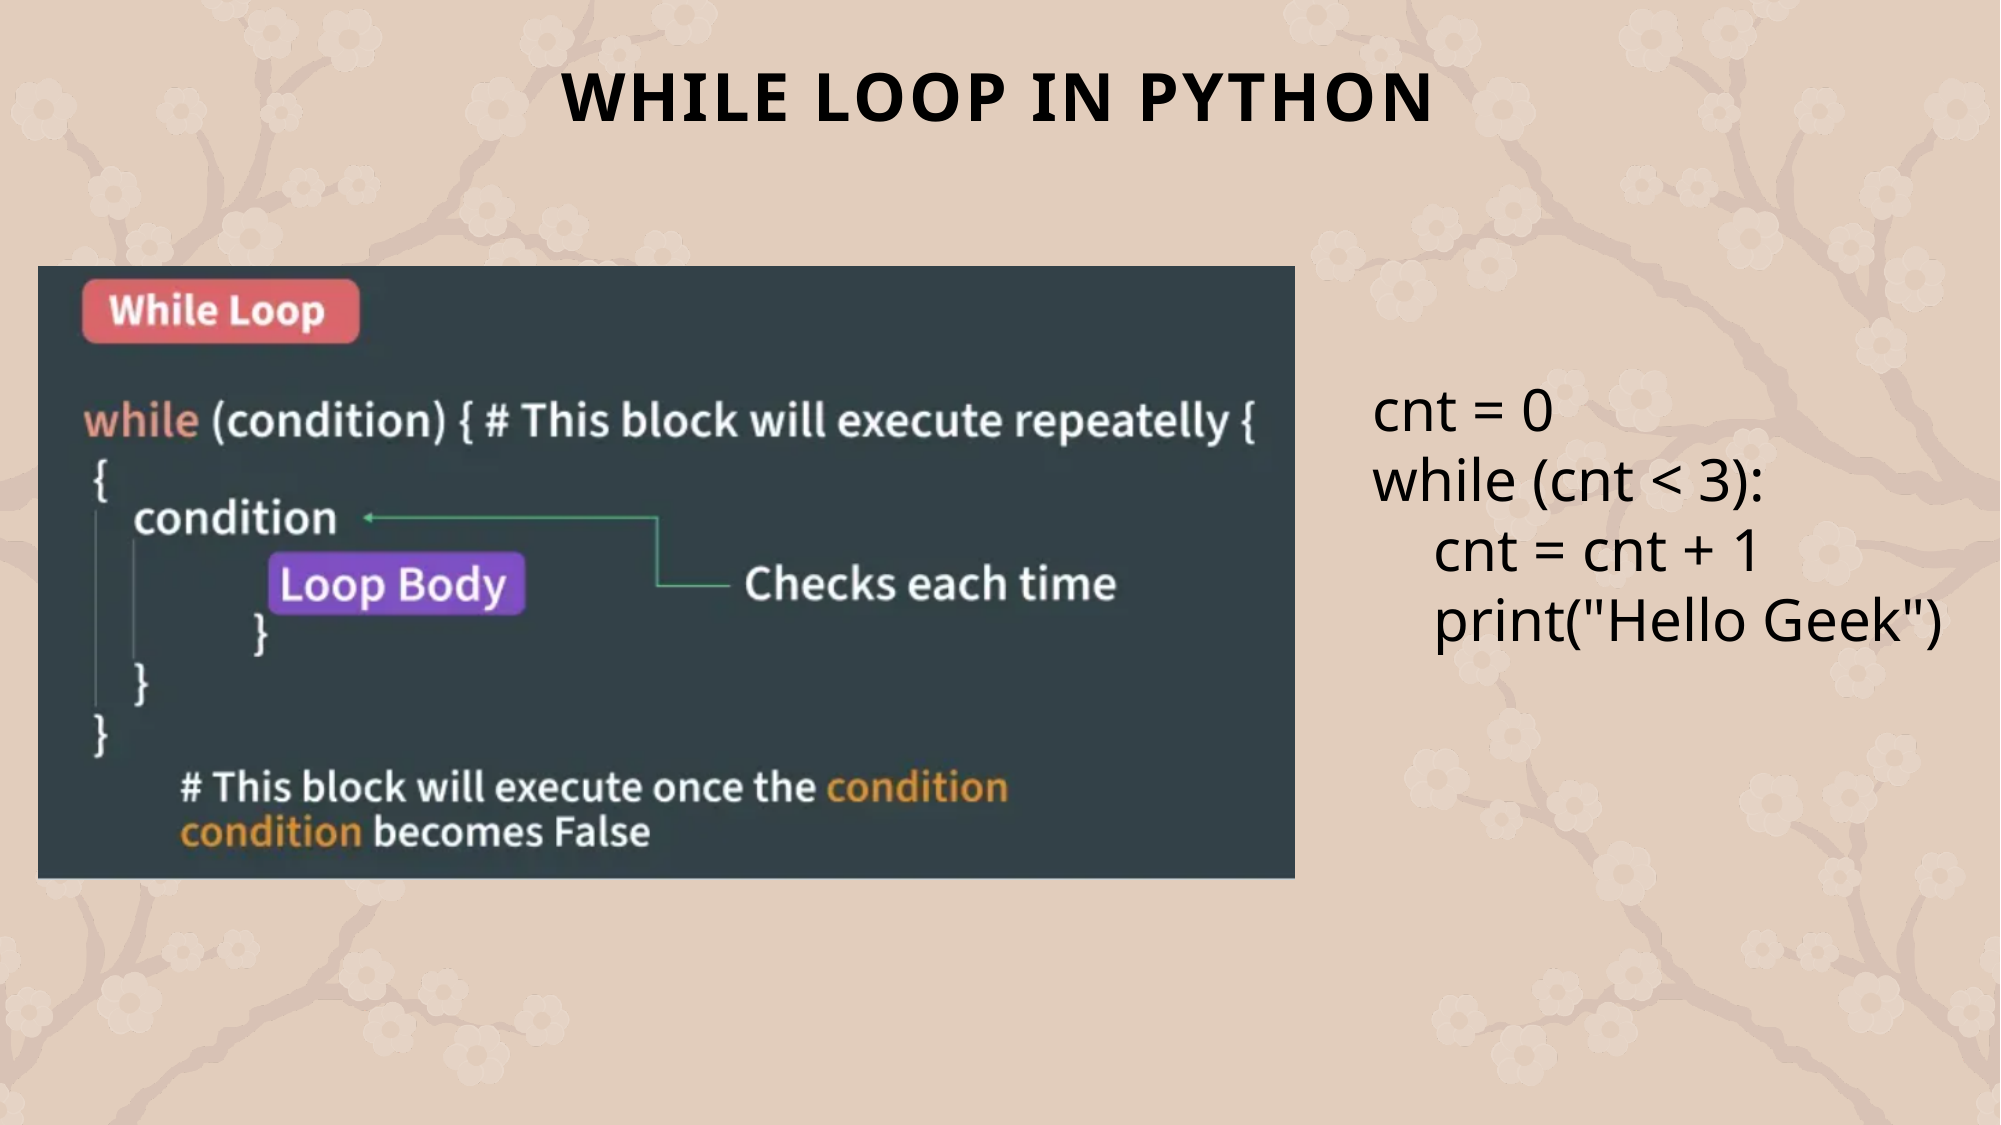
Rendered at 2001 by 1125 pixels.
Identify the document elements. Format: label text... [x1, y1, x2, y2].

text_box cnt = 0 while (cnt < 3): cnt = cnt + 1 print("Hello Geek") [1357, 365, 1962, 661]
title While Loop in Python [142, 0, 1858, 280]
picture [38, 266, 1295, 880]
